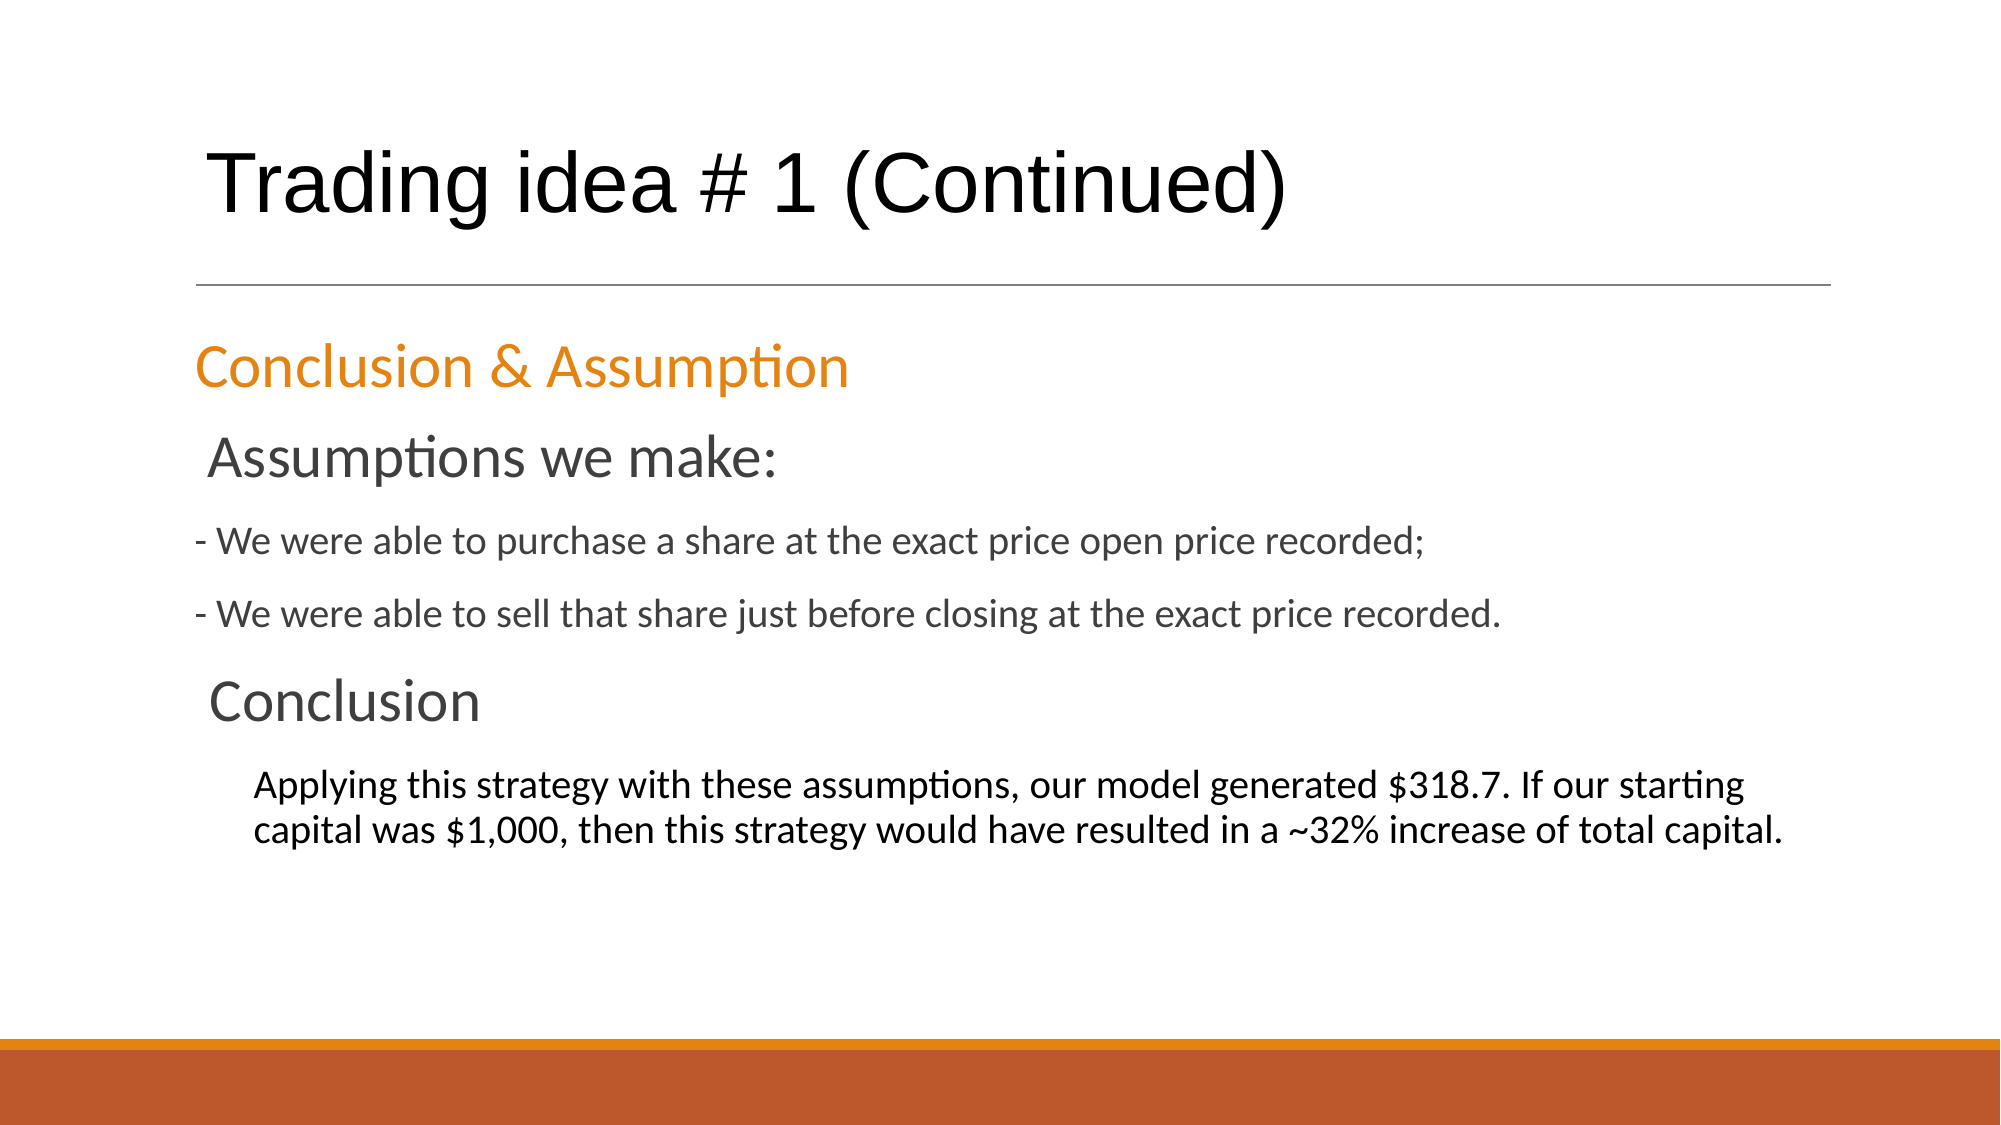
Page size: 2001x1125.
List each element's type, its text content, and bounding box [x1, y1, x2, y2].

list Assumptions we make: - We were able to purchase a share at the exact price open price recorded; - We were able to sell that share just before closing at the exact price recorded. Conclusion Applying this strategy with these assumptions, our model generated $318.7. If our starting capital was $1,000, then this strategy would have resulted in a ~32% increase of total capital. [180, 417, 1830, 863]
text_box Trading idea # 1 (Continued) [190, 128, 1845, 347]
title Conclusion & Assumption [180, 327, 1813, 408]
